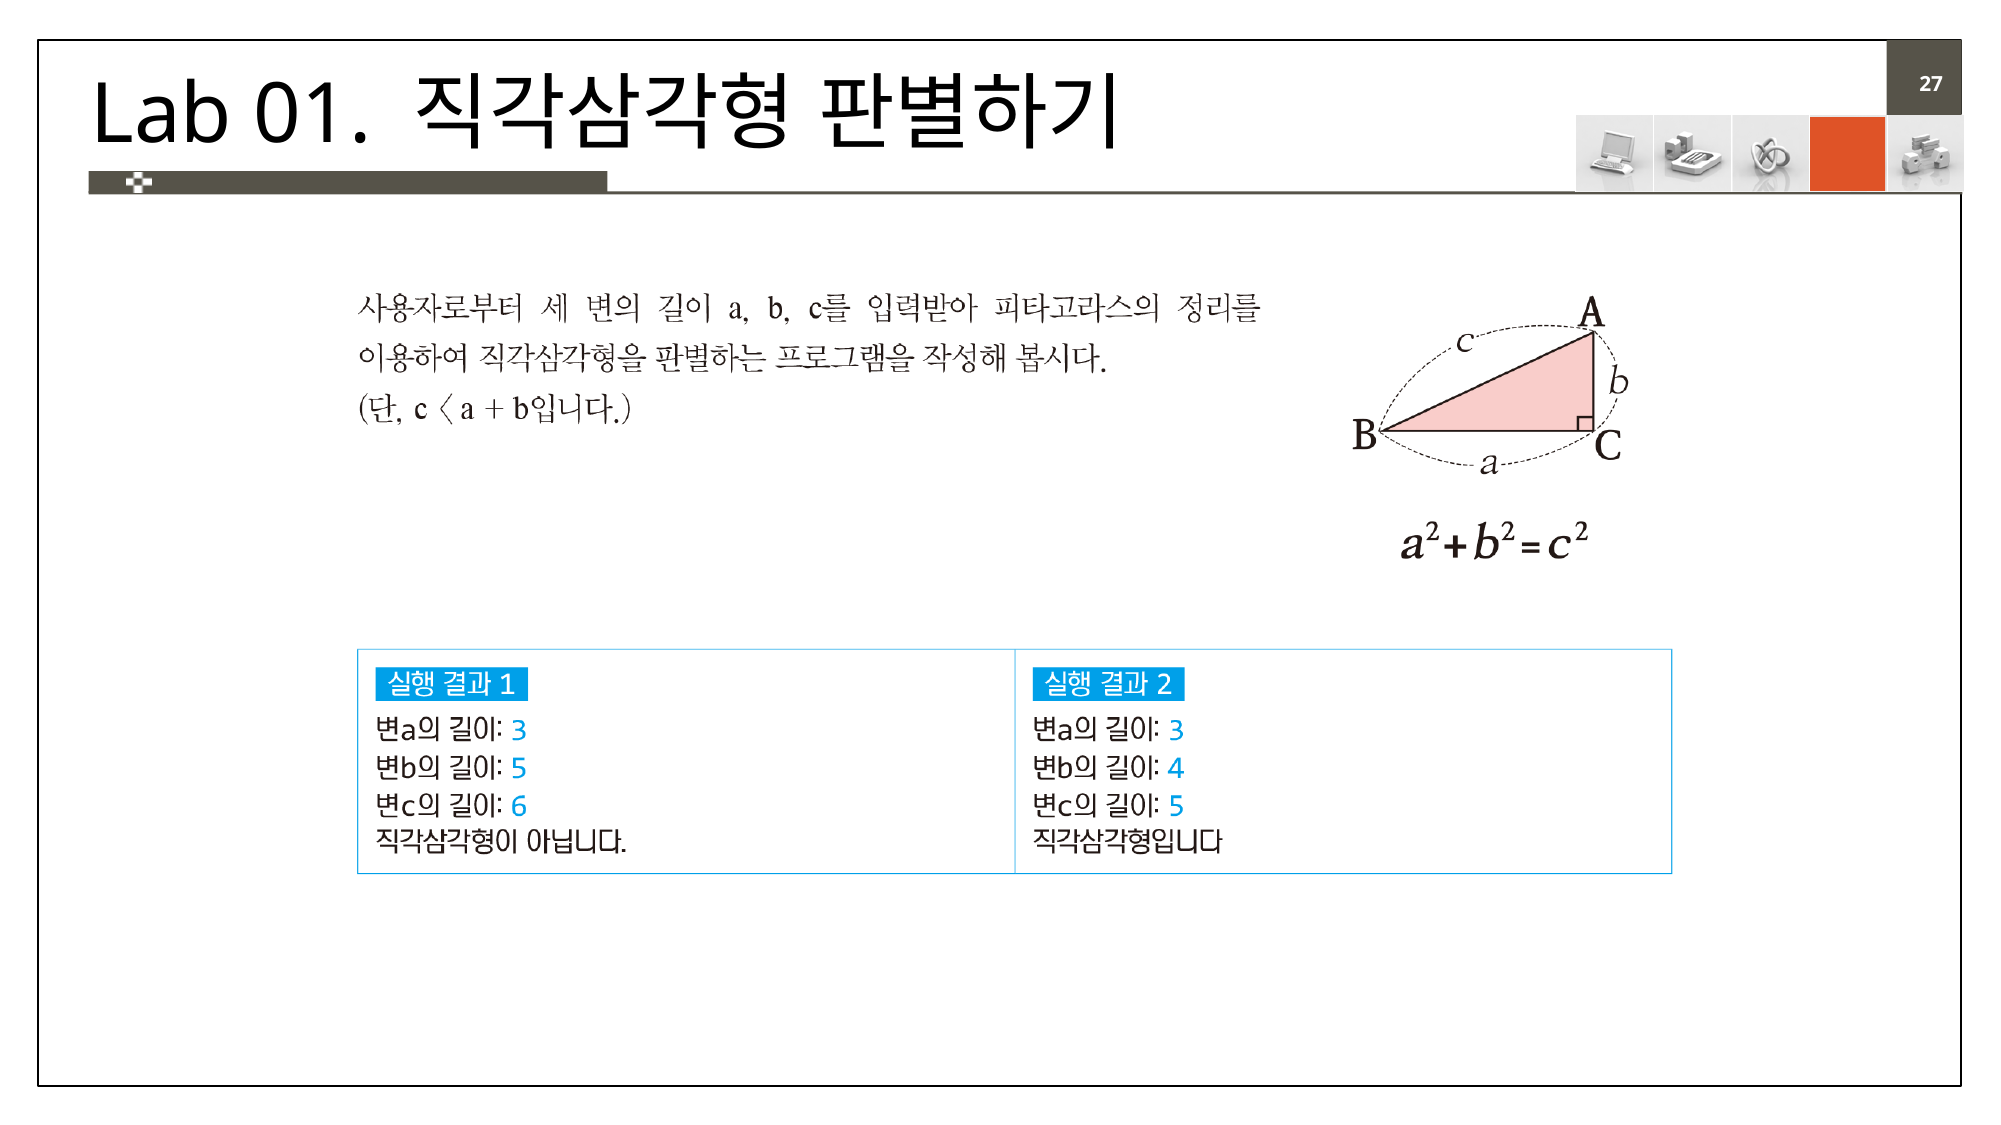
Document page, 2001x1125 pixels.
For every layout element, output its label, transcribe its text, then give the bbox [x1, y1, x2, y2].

picture [298, 634, 1674, 927]
picture [1808, 114, 1964, 192]
picture [313, 252, 1690, 585]
title Lab 01. 직각삼각형 판별하기 [76, 62, 1808, 208]
